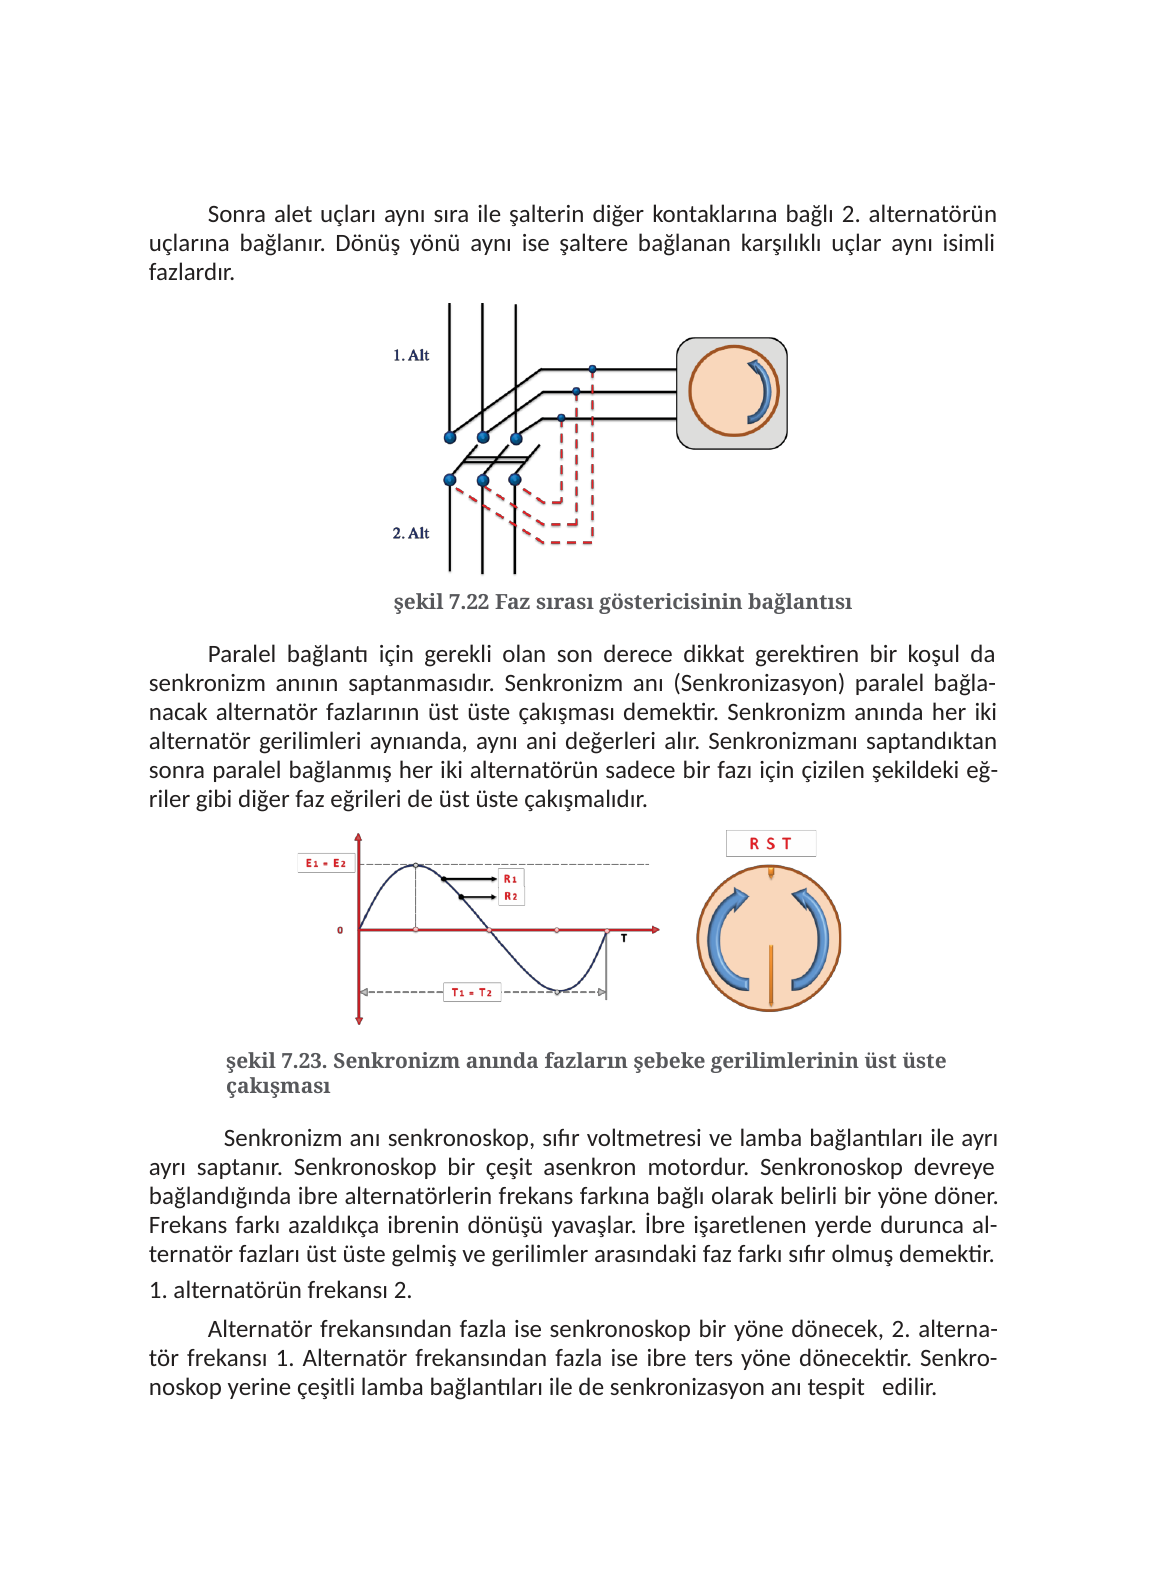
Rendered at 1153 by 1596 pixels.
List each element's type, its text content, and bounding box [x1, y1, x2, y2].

text_box şekil 7.23. Senkronizm anında fazların şebeke gerilimlerinin üst üste çakışması Senkronizm anı senkronoskop, sıfır voltmetresi ve lamba bağlantıları ile ayrı ayrı saptanır. Senkronoskop bir çeşit asenkron motordur. Senkronoskop devreye bağlandığında ibre alternatörlerin frekans farkına bağlı olarak belirli bir yöne döner. Frekans farkı azaldıkça ibrenin dönüşü yavaşlar. İbre işaretlenen yerde durunca al- ternatör fazları üst üste gelmiş ve gerilimler arasındaki faz farkı sıfır olmuş demektir. 1. alternatörün frekansı 2. Alternatör frekansından fazla ise senkronoskop bir yöne dönecek, 2. alterna- tör frekansı 1. Alternatör frekansından fazla ise ibre ters yöne dönecektir. Senkro- noskop yerine çeşitli lamba bağlantıları ile de senkronizasyon anı tespit edilir. [146, 1047, 1009, 1376]
text_box Sonra alet uçları aynı sıra ile şalterin diğer kontaklarına bağlı 2. alternatörün uçlarına bağlanır. Dönüş yönü aynı ise şaltere bağlanan karşılıklı uçlar aynı isimli fazlardır. [146, 200, 1008, 291]
text_box şekil 7.22 Faz sırası göstericisinin bağlantısı Paralel bağlantı için gerekli olan son derece dikkat gerektiren bir koşul da senkronizm anının saptanmasıdır. Senkronizm anı (Senkronizasyon) paralel bağla- nacak alternatör fazlarının üst üste çakışması demektir. Senkronizm anında her iki alternatör gerilimleri aynıanda, aynı ani değerleri alır. Senkronizmanı saptandıktan sonra paralel bağlanmış her iki alternatörün sadece bir fazı için çizilen şekildeki eğ- riler gibi diğer faz eğrileri de üst üste çakışmalıdır. [146, 588, 1009, 818]
text_box [375, 302, 788, 578]
text_box [297, 828, 842, 1025]
